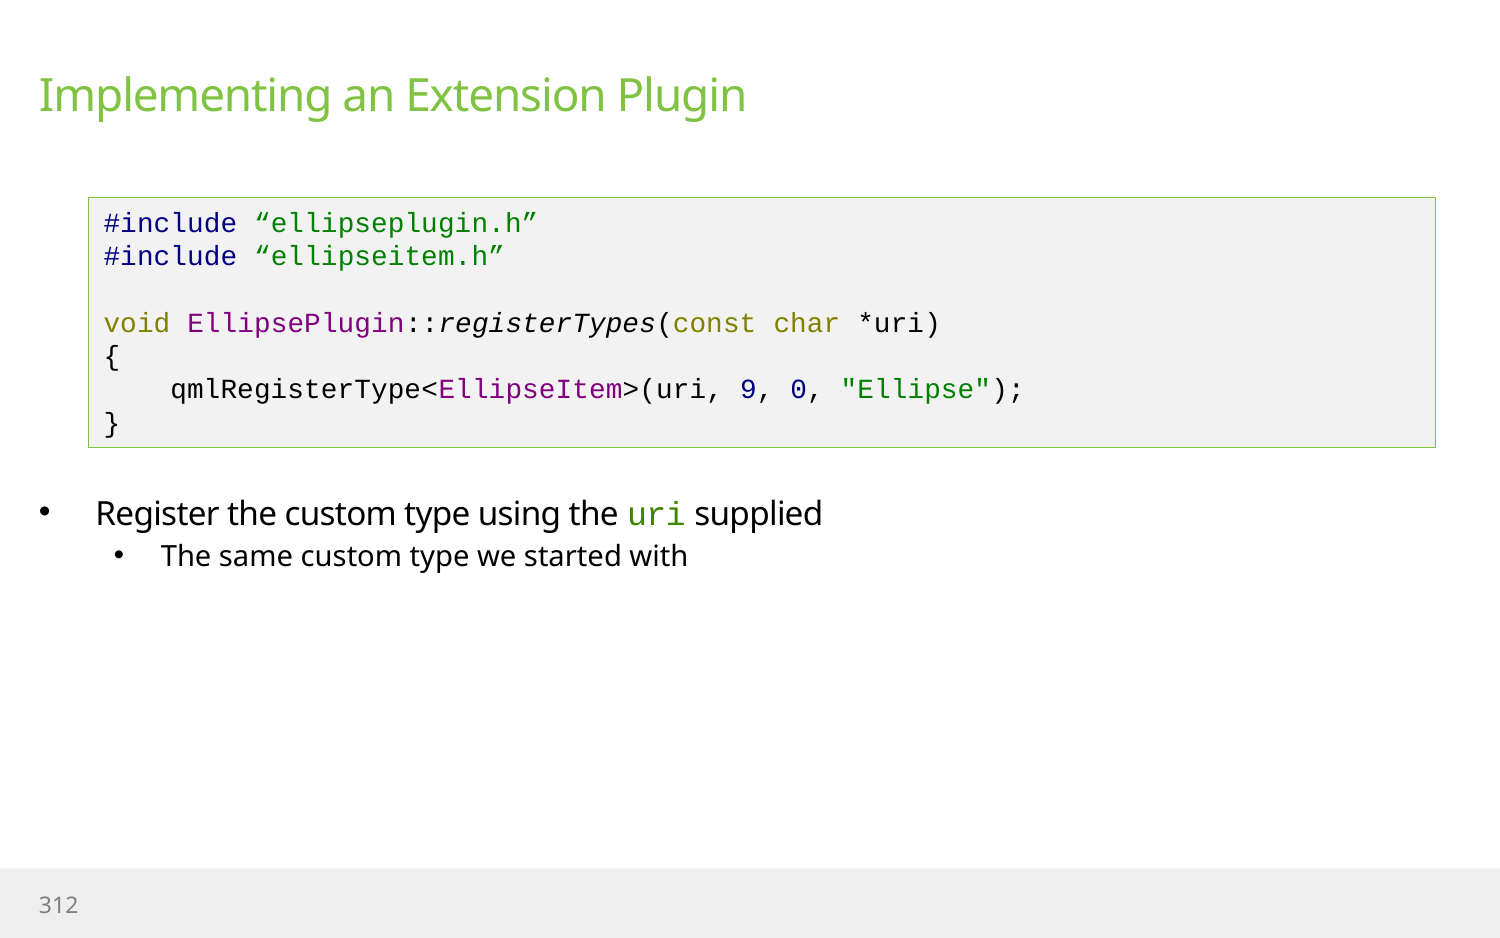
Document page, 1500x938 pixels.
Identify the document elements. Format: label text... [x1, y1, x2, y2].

list Register the custom type using the uri supplied The same custom type we started with [39, 491, 1272, 775]
slide_number 312 [39, 892, 410, 921]
title Implementing an Extension Plugin [39, 66, 1052, 196]
text_box #include “ellipseplugin.h” #include “ellipseitem.h” void EllipsePlugin::registerTypes(const char *uri) { qmlRegisterType<EllipseItem>(uri, 9, 0, "Ellipse"); } [88, 197, 1436, 448]
